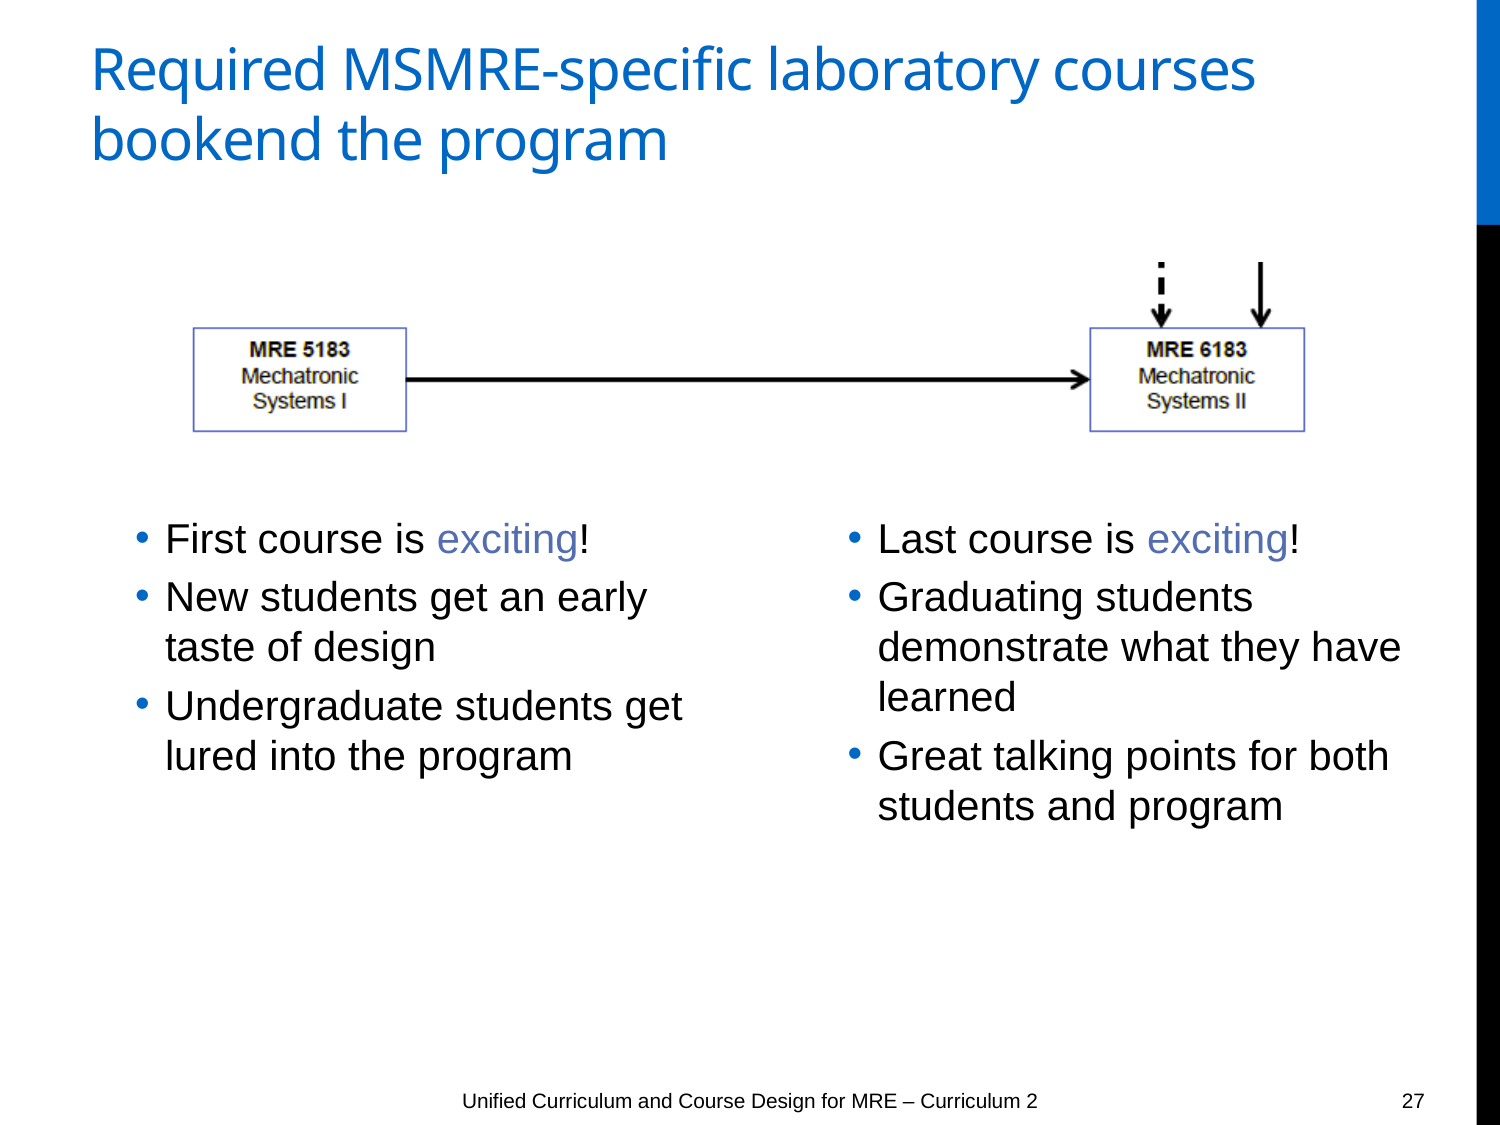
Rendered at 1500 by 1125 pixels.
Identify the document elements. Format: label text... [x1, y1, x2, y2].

picture [171, 261, 1328, 457]
list Last course is exciting! Graduating students demonstrate what they have learned Great talking points for both students and program [787, 149, 1425, 1050]
list First course is exciting! New students get an early taste of design Undergraduate students get lured into the program [75, 149, 713, 1050]
title Required MSMRE-specific laboratory courses bookend the program [75, 25, 1425, 115]
